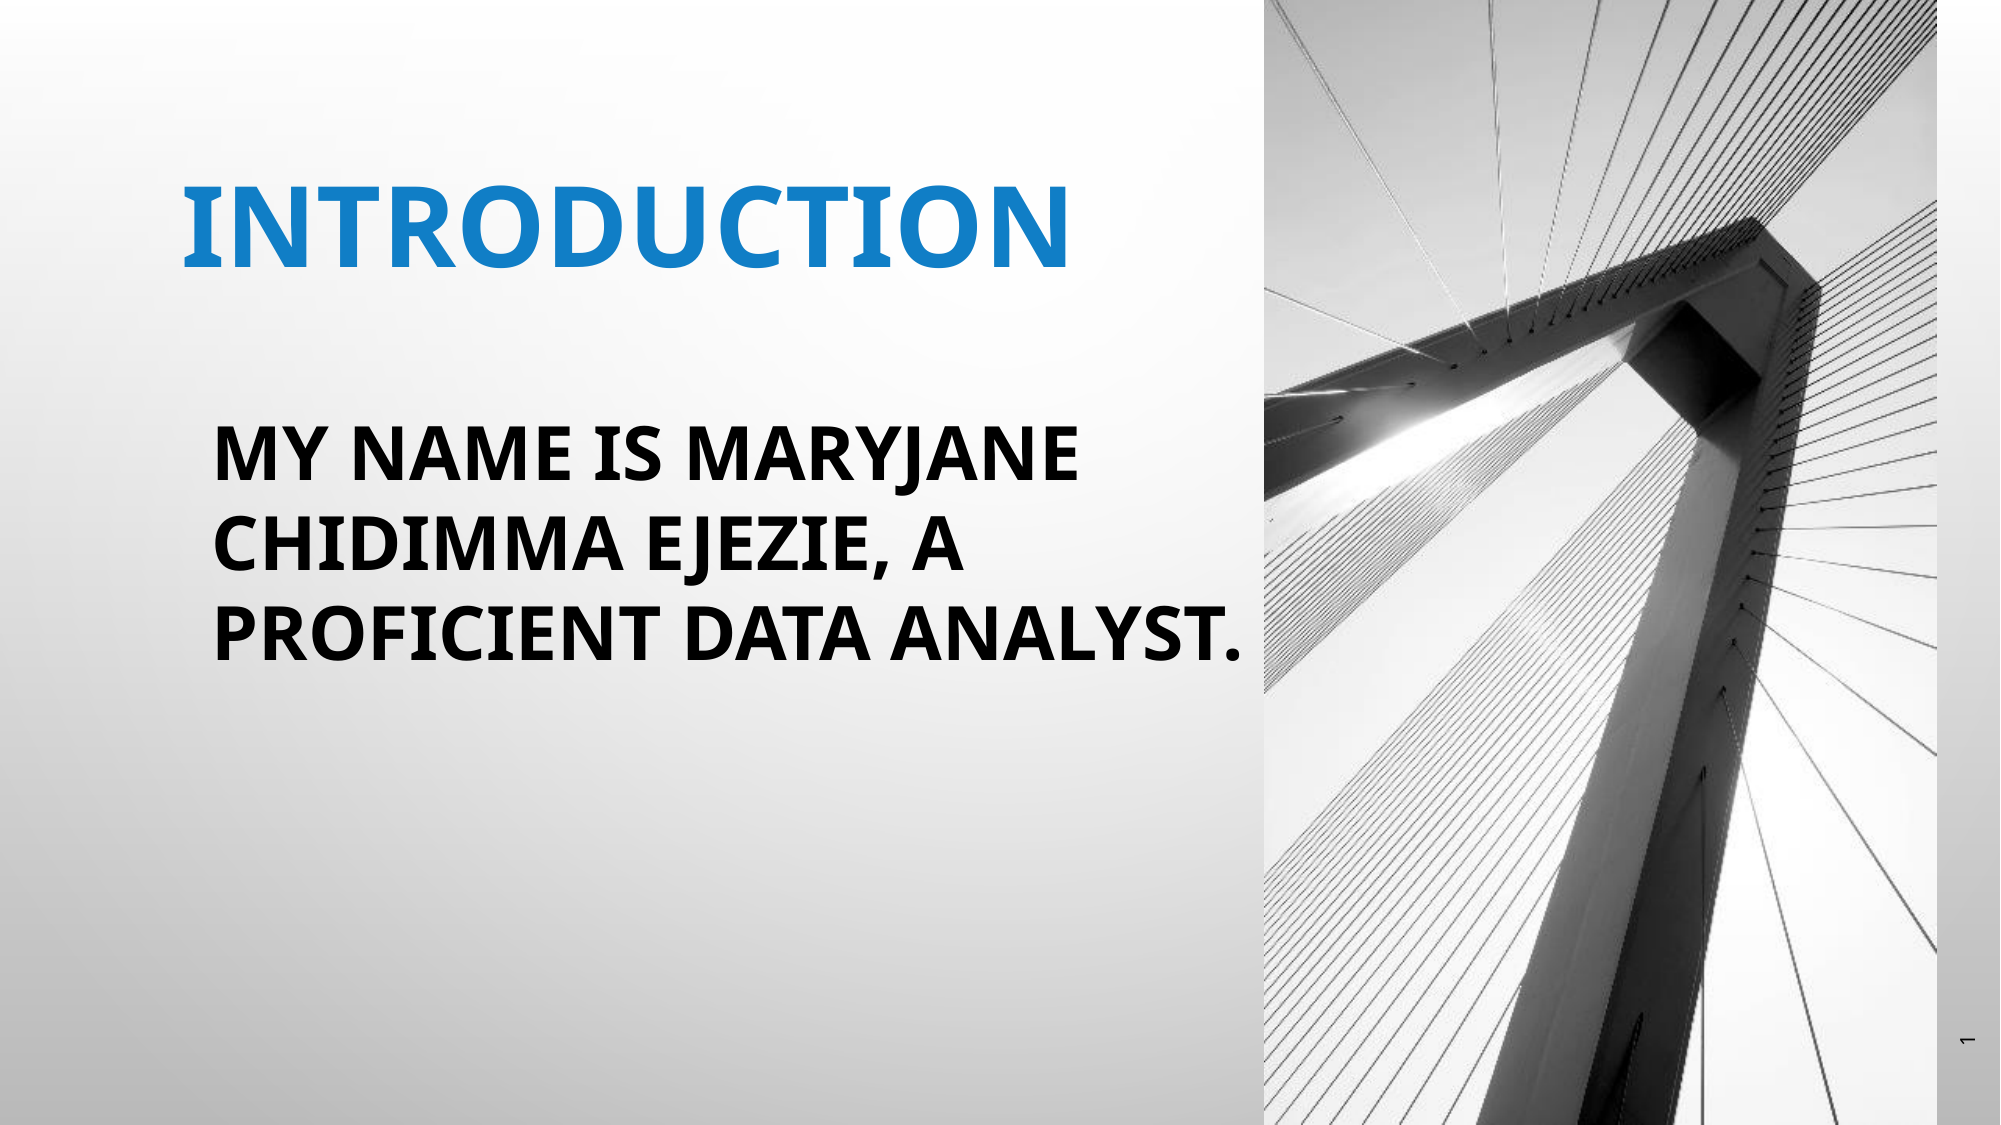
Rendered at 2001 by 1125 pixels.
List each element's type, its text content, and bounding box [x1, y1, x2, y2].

picture [0, 0, 2000, 1125]
title Introduction [90, 104, 1168, 300]
list My name is Maryjane Chidimma Ejezie, a proficient Data Analyst. [196, 397, 1258, 759]
slide_number 1 [1943, 1019, 2000, 1125]
